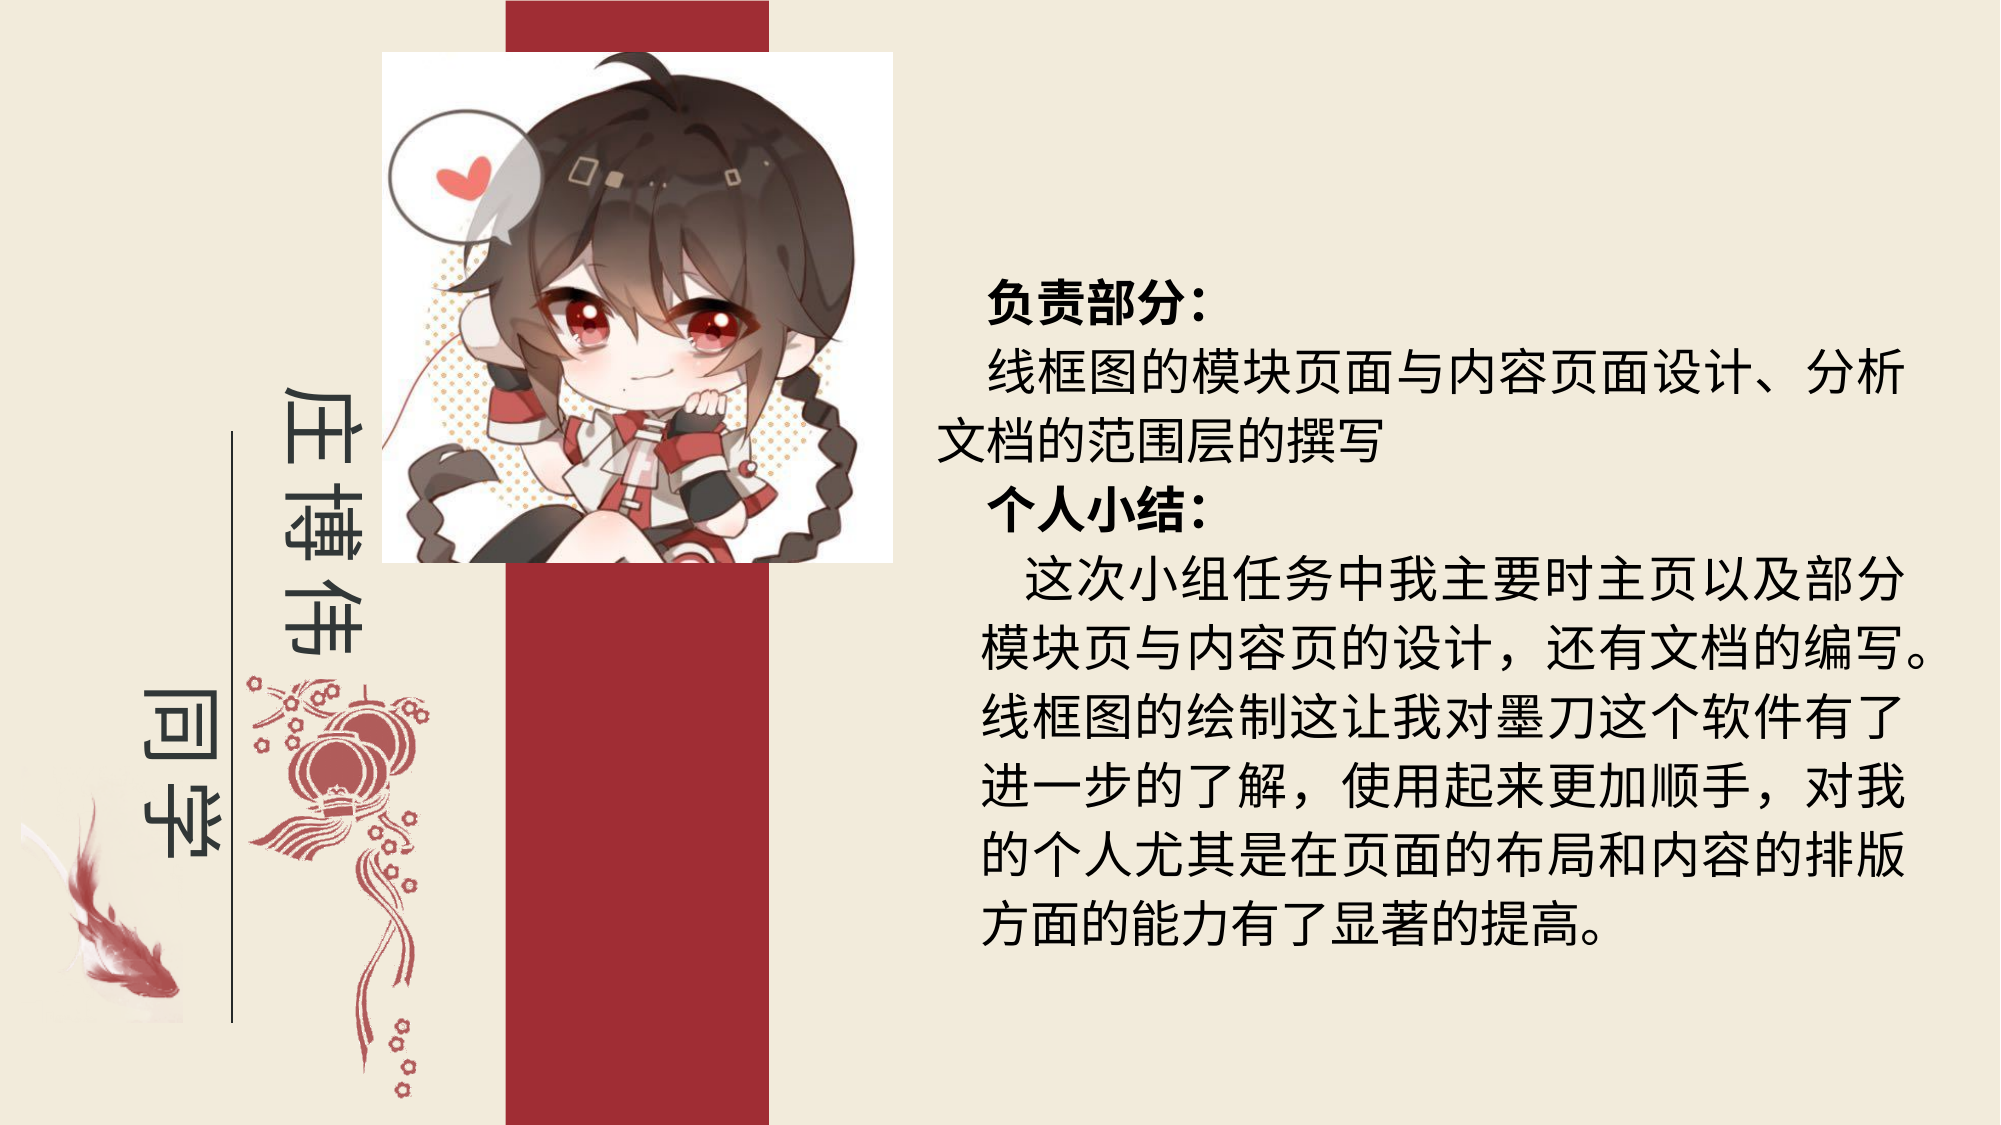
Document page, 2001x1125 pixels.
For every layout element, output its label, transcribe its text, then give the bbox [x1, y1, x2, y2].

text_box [0, 370, 531, 1113]
text_box 负责部分： 线框图的模块页面与内容页面设计、分析文档的范围层的撰写 个人小结： 这次小组任务中我主要时主页以及部分模块页与内容页的设计，还有文档的编写。线框图的绘制这让我对墨刀这个软件有了进一步的了解，使用起来更加顺手，对我的个人尤其是在页面的布局和内容的排版方面的能力有了显著的提高。 [921, 255, 1922, 960]
text_box [505, 563, 770, 1125]
text_box [505, 0, 770, 52]
picture [382, 52, 893, 563]
